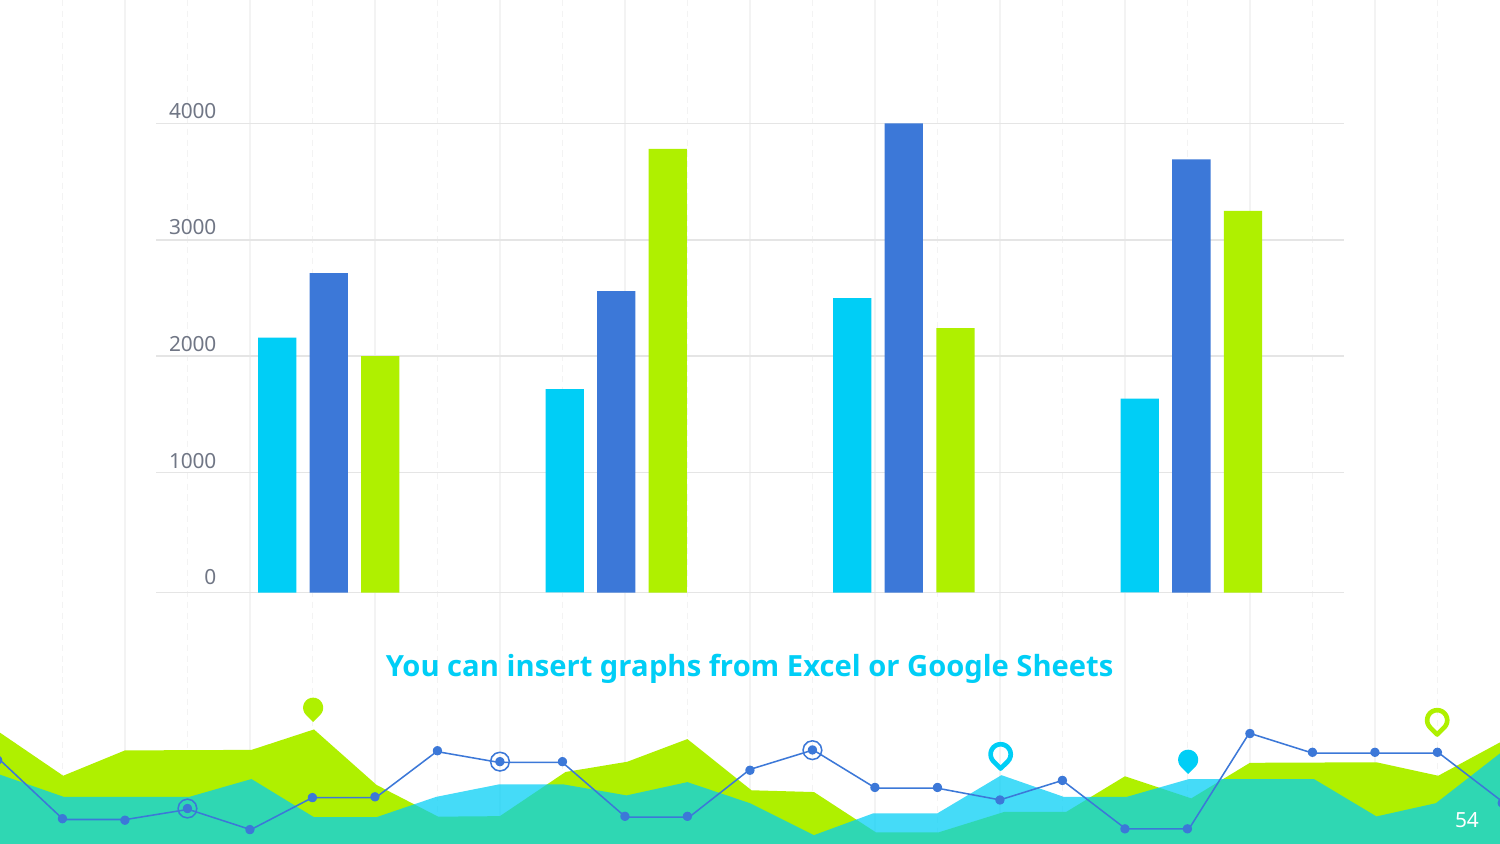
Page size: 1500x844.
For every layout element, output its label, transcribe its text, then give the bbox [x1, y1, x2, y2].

text_box [884, 480, 923, 591]
text_box [1223, 247, 1263, 355]
text_box [1120, 398, 1159, 471]
text_box [545, 480, 584, 591]
text_box 4000 3000 2000 1000 0 [156, 131, 217, 239]
text_box [258, 480, 297, 591]
list You can insert graphs from Excel or Google Sheets [75, 632, 1425, 718]
text_box [1223, 480, 1263, 591]
text_box [309, 273, 348, 355]
text_box [884, 247, 923, 355]
text_box [648, 365, 687, 471]
text_box [1172, 159, 1211, 238]
text_box [309, 365, 348, 471]
slide_number 54 [1403, 791, 1494, 844]
text_box [258, 365, 297, 471]
text_box 4000 3000 2000 1000 0 [156, 246, 217, 355]
text_box [309, 480, 348, 591]
text_box [1120, 480, 1159, 591]
text_box [597, 291, 636, 355]
text_box [936, 365, 975, 471]
text_box [1223, 210, 1263, 238]
text_box [884, 132, 923, 238]
text_box [648, 480, 687, 591]
text_box [1223, 365, 1263, 471]
text_box [1172, 365, 1211, 471]
text_box [361, 480, 400, 591]
text_box 4000 3000 2000 1000 0 [156, 479, 217, 592]
text_box 4000 3000 2000 1000 0 [156, 364, 217, 472]
text_box [1172, 480, 1211, 591]
text_box [258, 337, 297, 355]
text_box [833, 365, 872, 471]
text_box [884, 365, 923, 471]
text_box [936, 328, 975, 355]
text_box [1172, 247, 1211, 355]
text_box [648, 247, 687, 355]
text_box [833, 480, 872, 591]
text_box [833, 298, 872, 355]
text_box [648, 148, 687, 238]
text_box [545, 389, 584, 471]
text_box [597, 480, 636, 591]
text_box [597, 365, 636, 471]
text_box 4000 3000 2000 1000 0 [156, 97, 217, 123]
text_box [361, 365, 400, 471]
text_box [936, 480, 975, 591]
